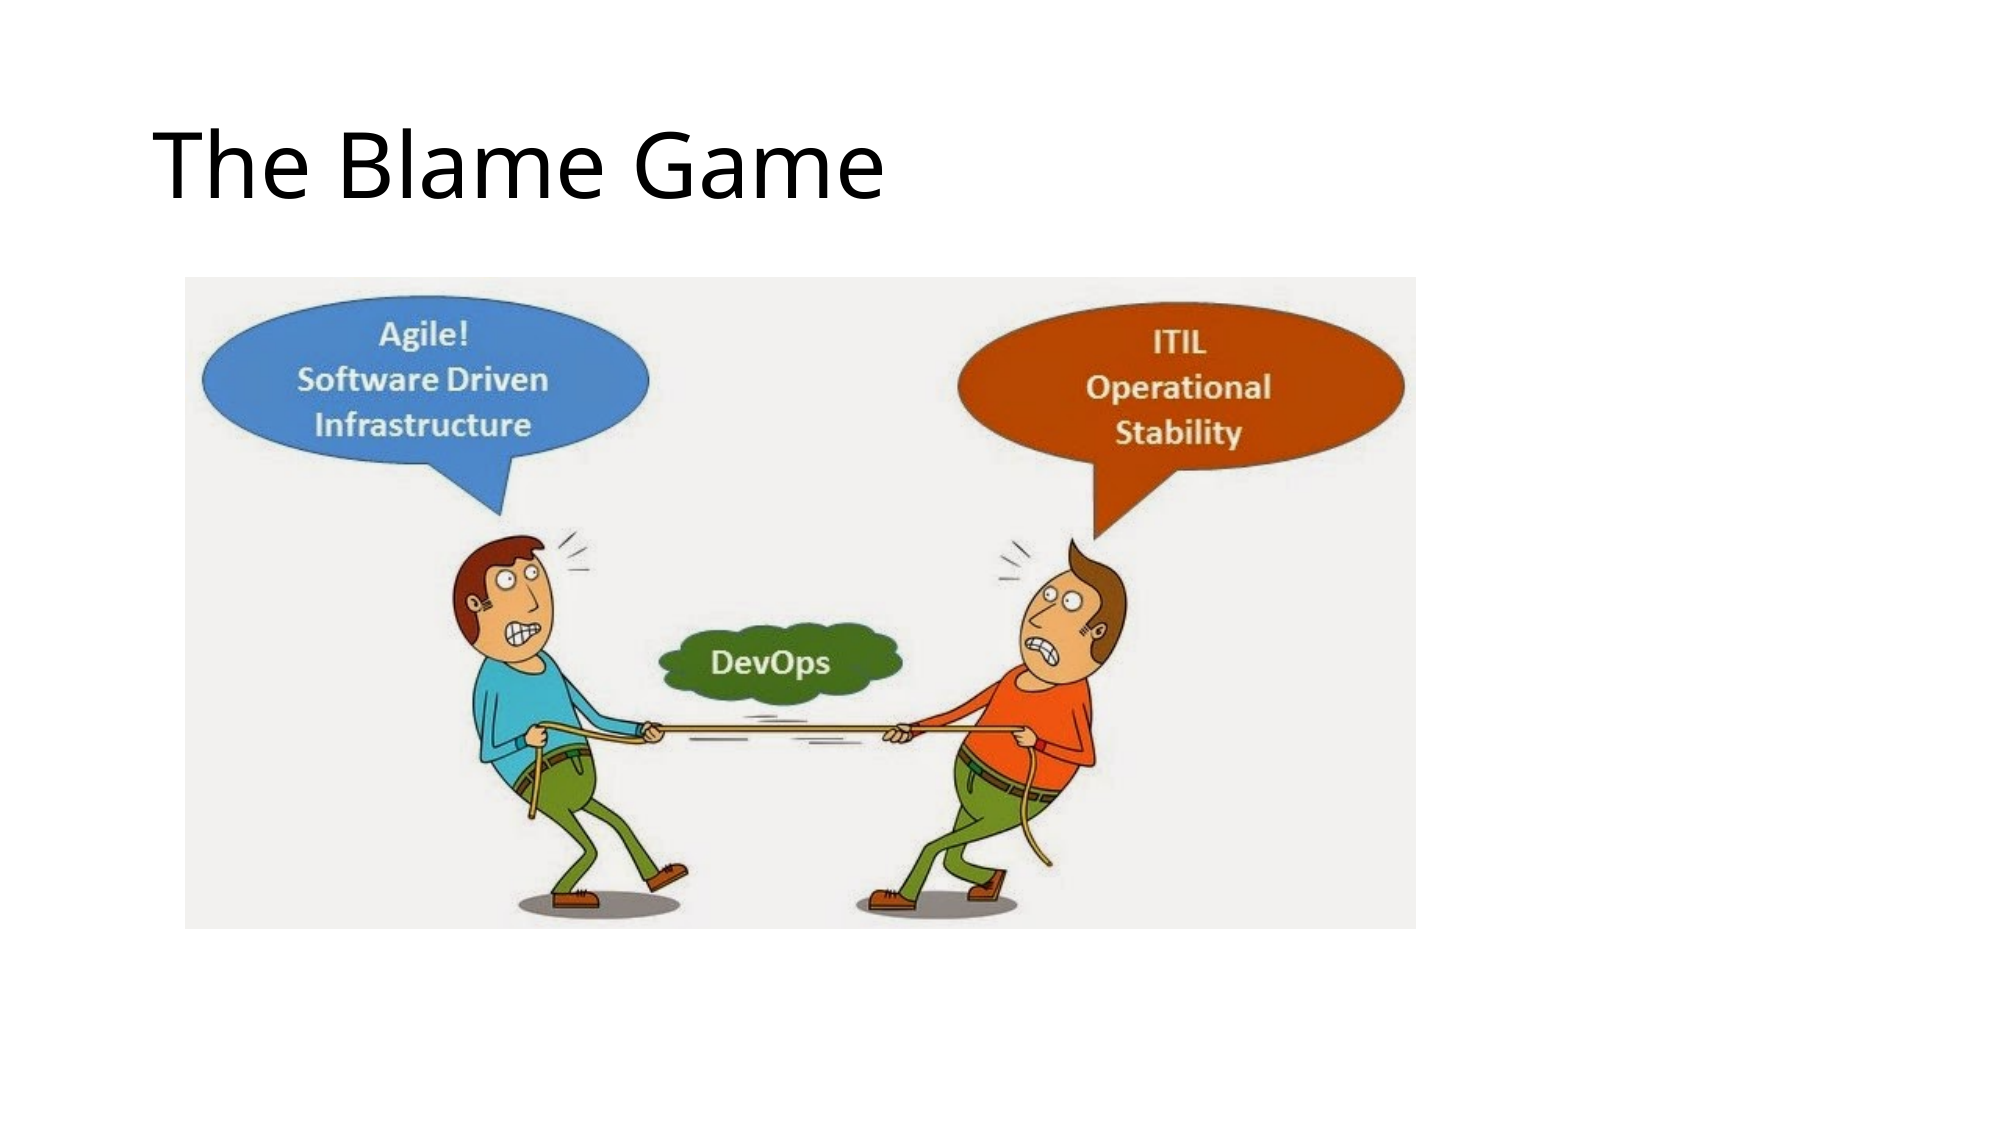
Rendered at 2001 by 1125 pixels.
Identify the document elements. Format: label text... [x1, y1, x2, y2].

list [185, 277, 1416, 929]
title The Blame Game [137, 59, 1863, 278]
